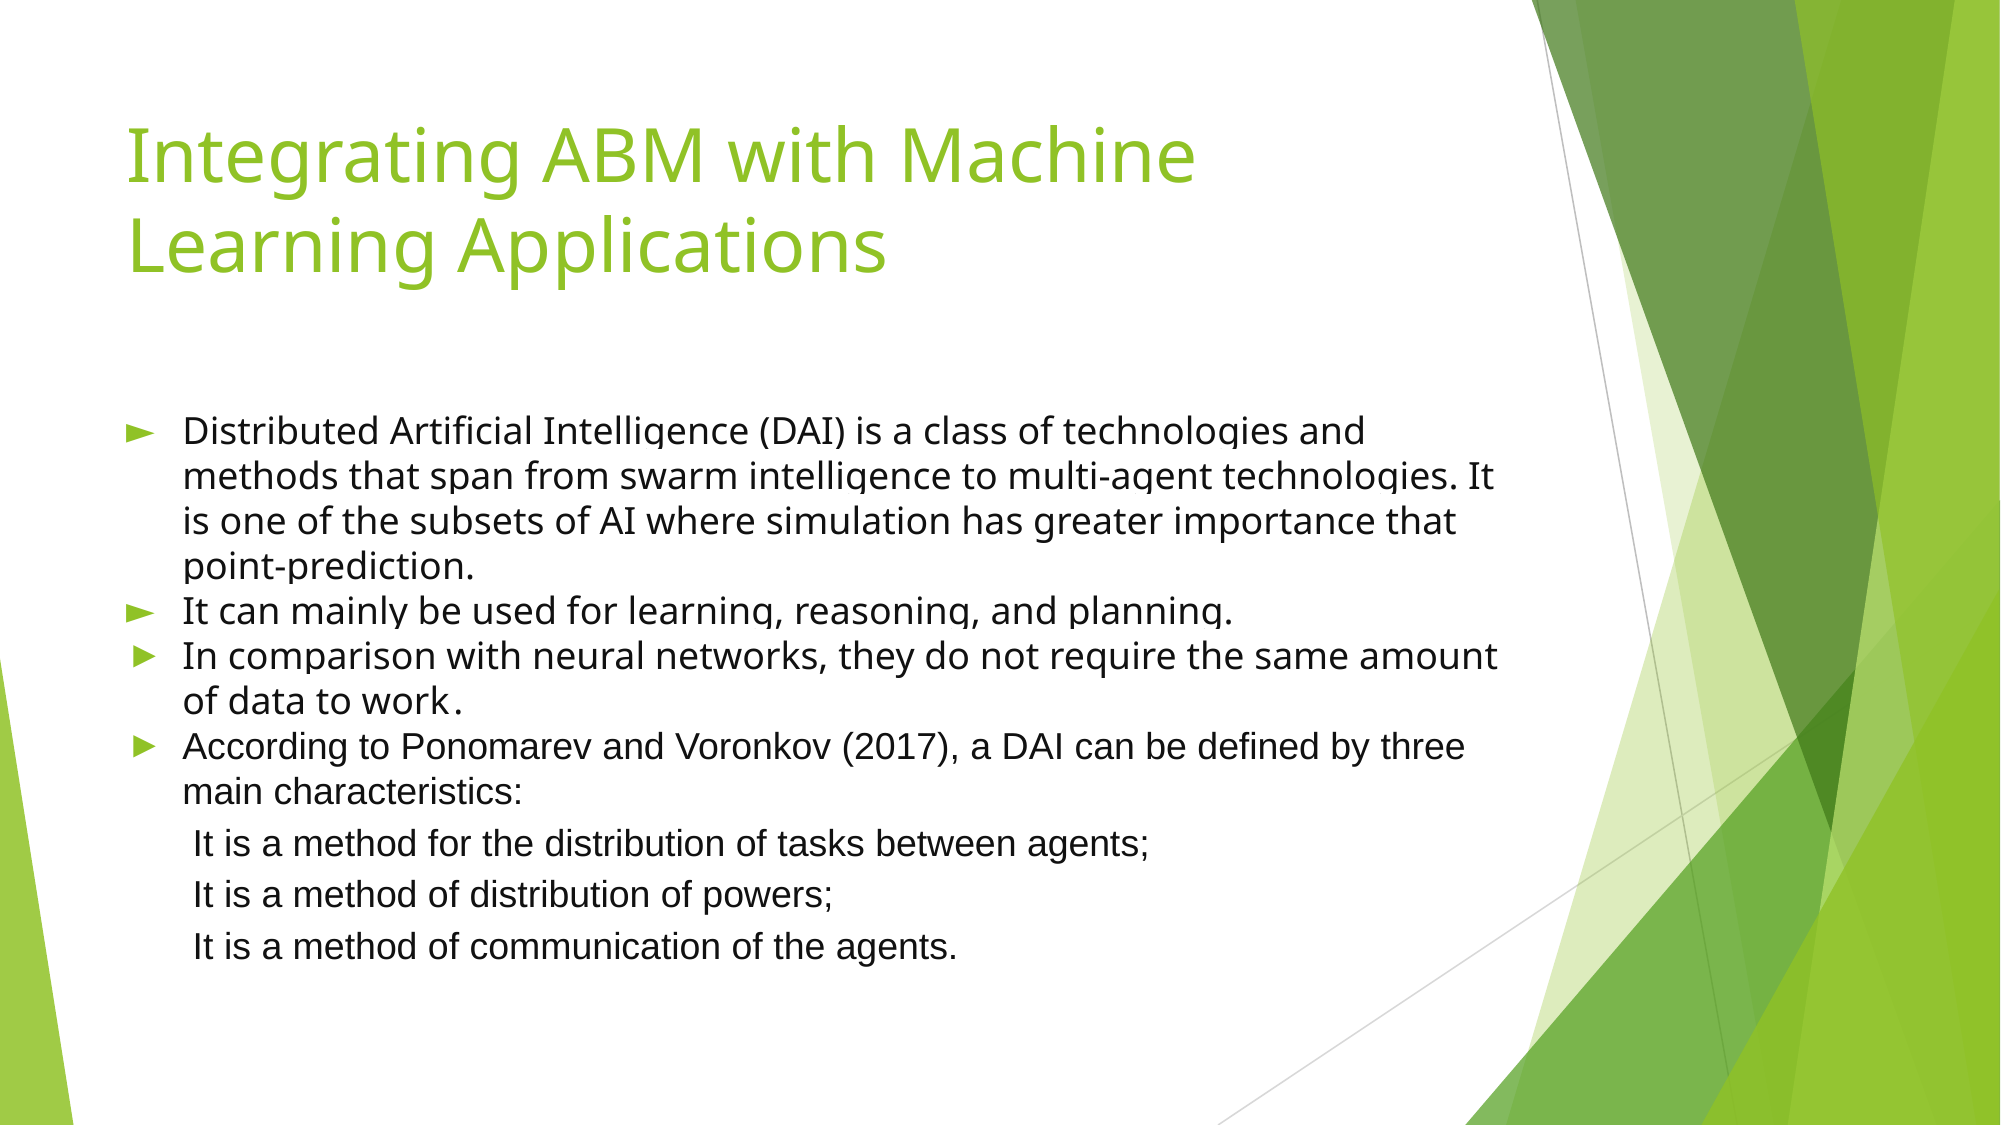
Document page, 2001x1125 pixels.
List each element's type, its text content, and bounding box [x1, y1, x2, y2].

title Integrating ABM with Machine Learning Applications [111, 99, 1522, 317]
list Distributed Artificial Intelligence (DAI) is a class of technologies and methods that span from swarm intelligence to multi-agent technologies. It is one of the subsets of AI where simulation has greater importance that point-prediction. It can mainly be used for learning, reasoning, and planning. In comparison with neural networks, they do not require the same amount of data to work . According to Ponomarev and Voronkov (2017), a DAI can be defined by three main characteristics: It is a method for the distribution of tasks between agents; It is a method of distribution of powers; It is a method of communication of the agents. [111, 354, 1522, 992]
